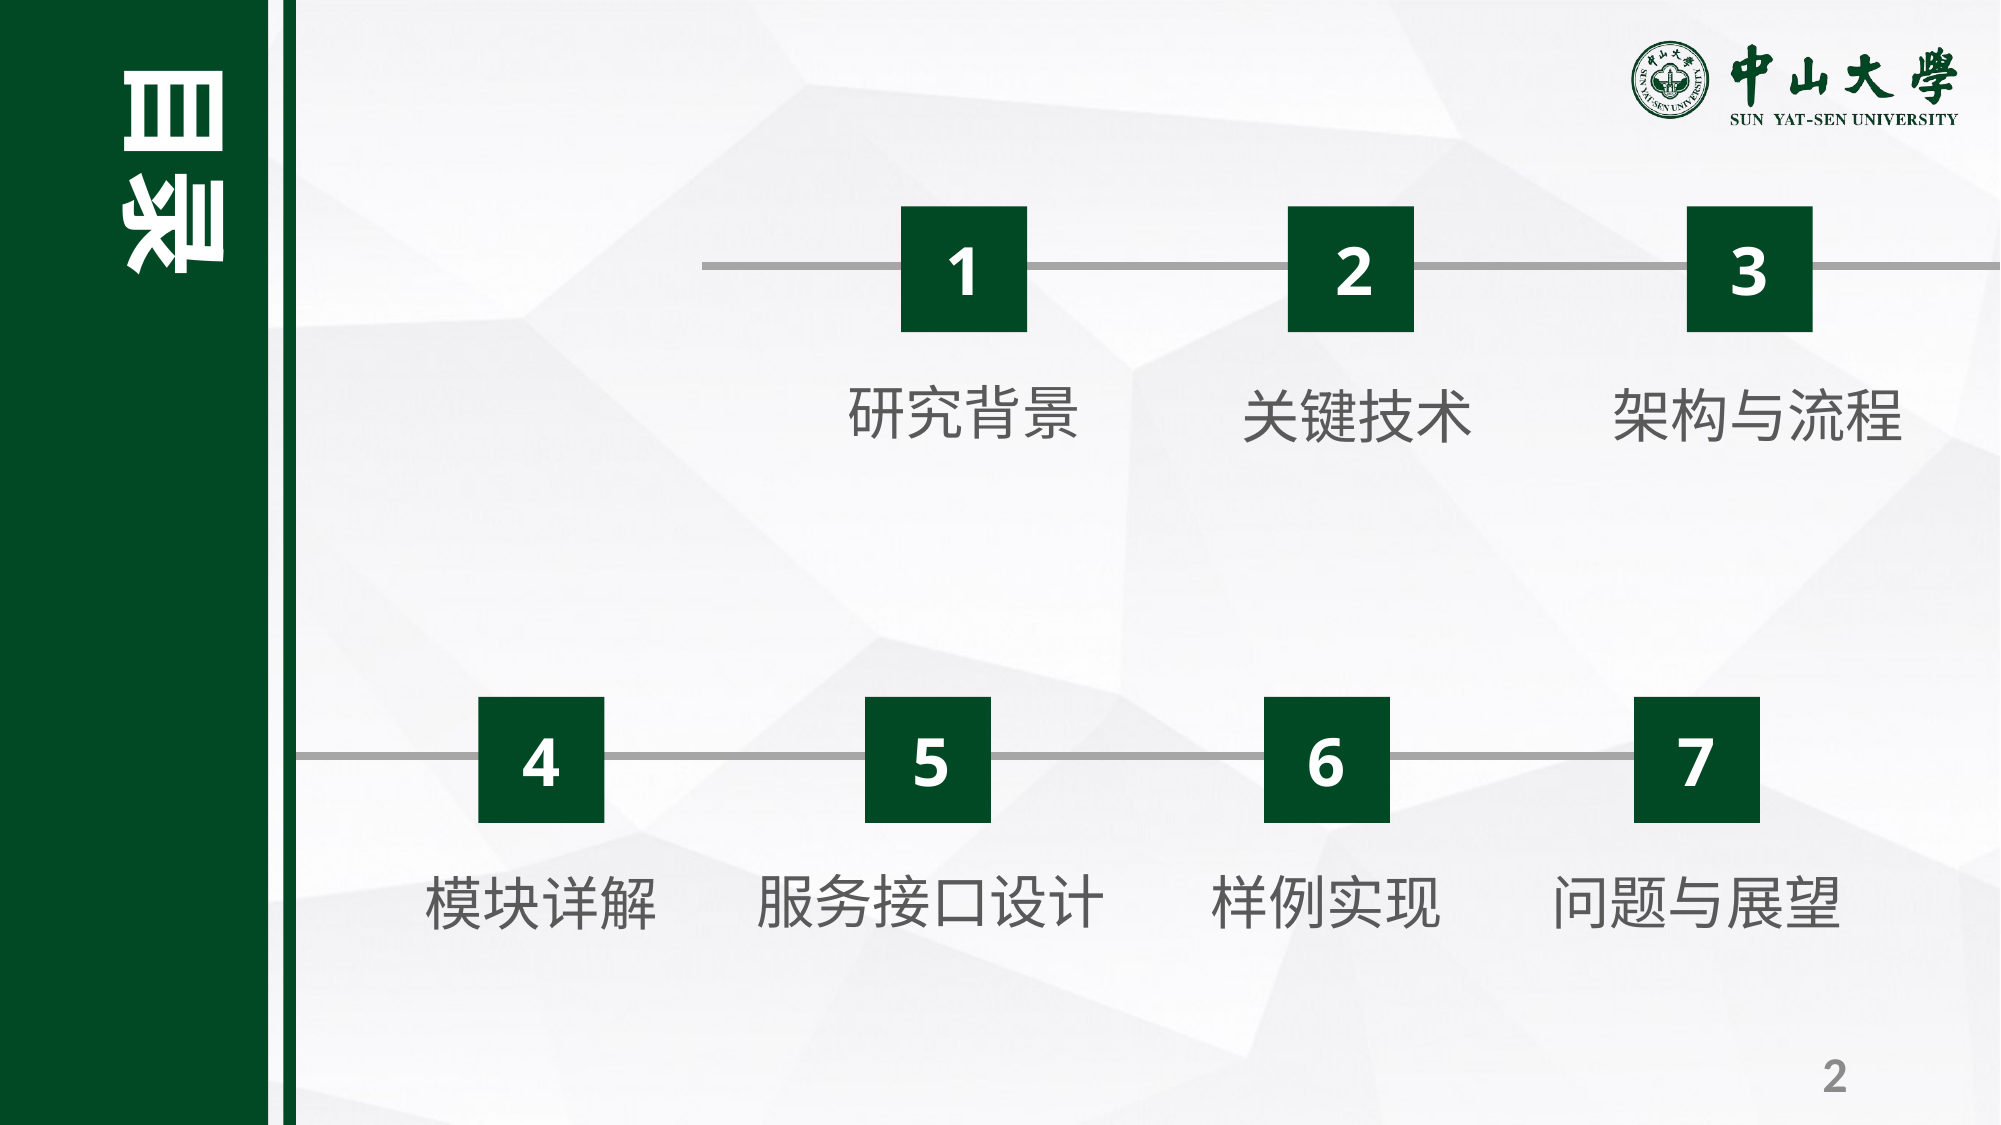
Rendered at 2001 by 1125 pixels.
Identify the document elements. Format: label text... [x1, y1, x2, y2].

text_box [1616, 696, 1778, 823]
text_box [1274, 206, 1435, 333]
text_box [883, 206, 1045, 333]
text_box [0, 0, 269, 1125]
text_box [282, 0, 297, 1125]
text_box 模块详解 [409, 859, 673, 945]
text_box 问题与展望 [1536, 858, 1858, 944]
picture [297, 0, 2001, 1125]
picture [269, 0, 282, 1125]
text_box 研究背景 [832, 368, 1096, 454]
text_box 关键技术 [1226, 372, 1490, 458]
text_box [461, 696, 622, 823]
text_box 服务接口设计 [741, 858, 1122, 944]
text_box 样例实现 [1195, 858, 1459, 944]
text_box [1246, 696, 1407, 823]
slide_number 2 [1412, 1042, 1863, 1103]
text_box 架构与流程 [1597, 371, 1920, 457]
text_box 目录 [86, 40, 254, 330]
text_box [1669, 206, 1830, 333]
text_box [851, 696, 1012, 823]
